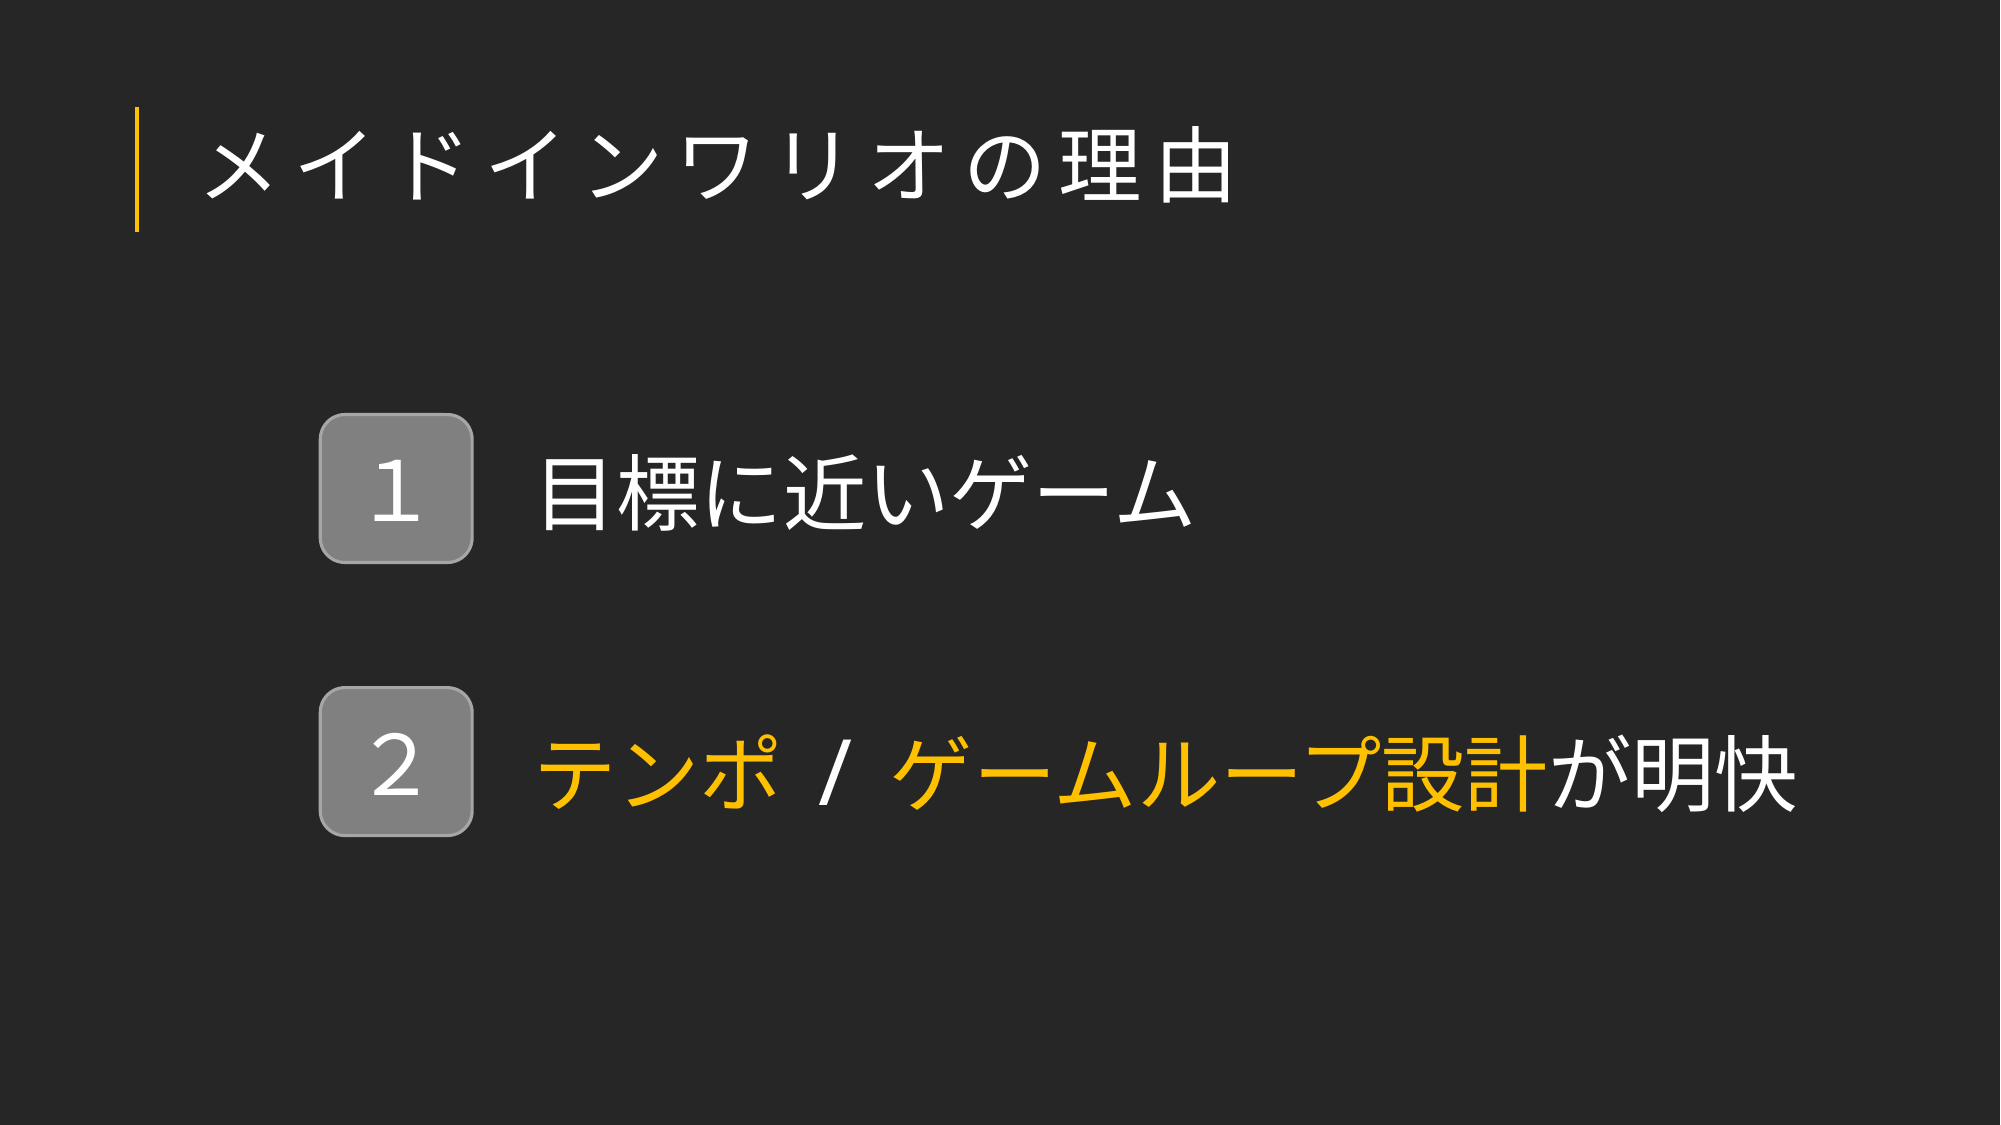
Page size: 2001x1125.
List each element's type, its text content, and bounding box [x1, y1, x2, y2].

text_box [319, 414, 2000, 563]
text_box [319, 687, 2000, 837]
text_box メイドインワリオの理由 [99, 60, 1930, 278]
